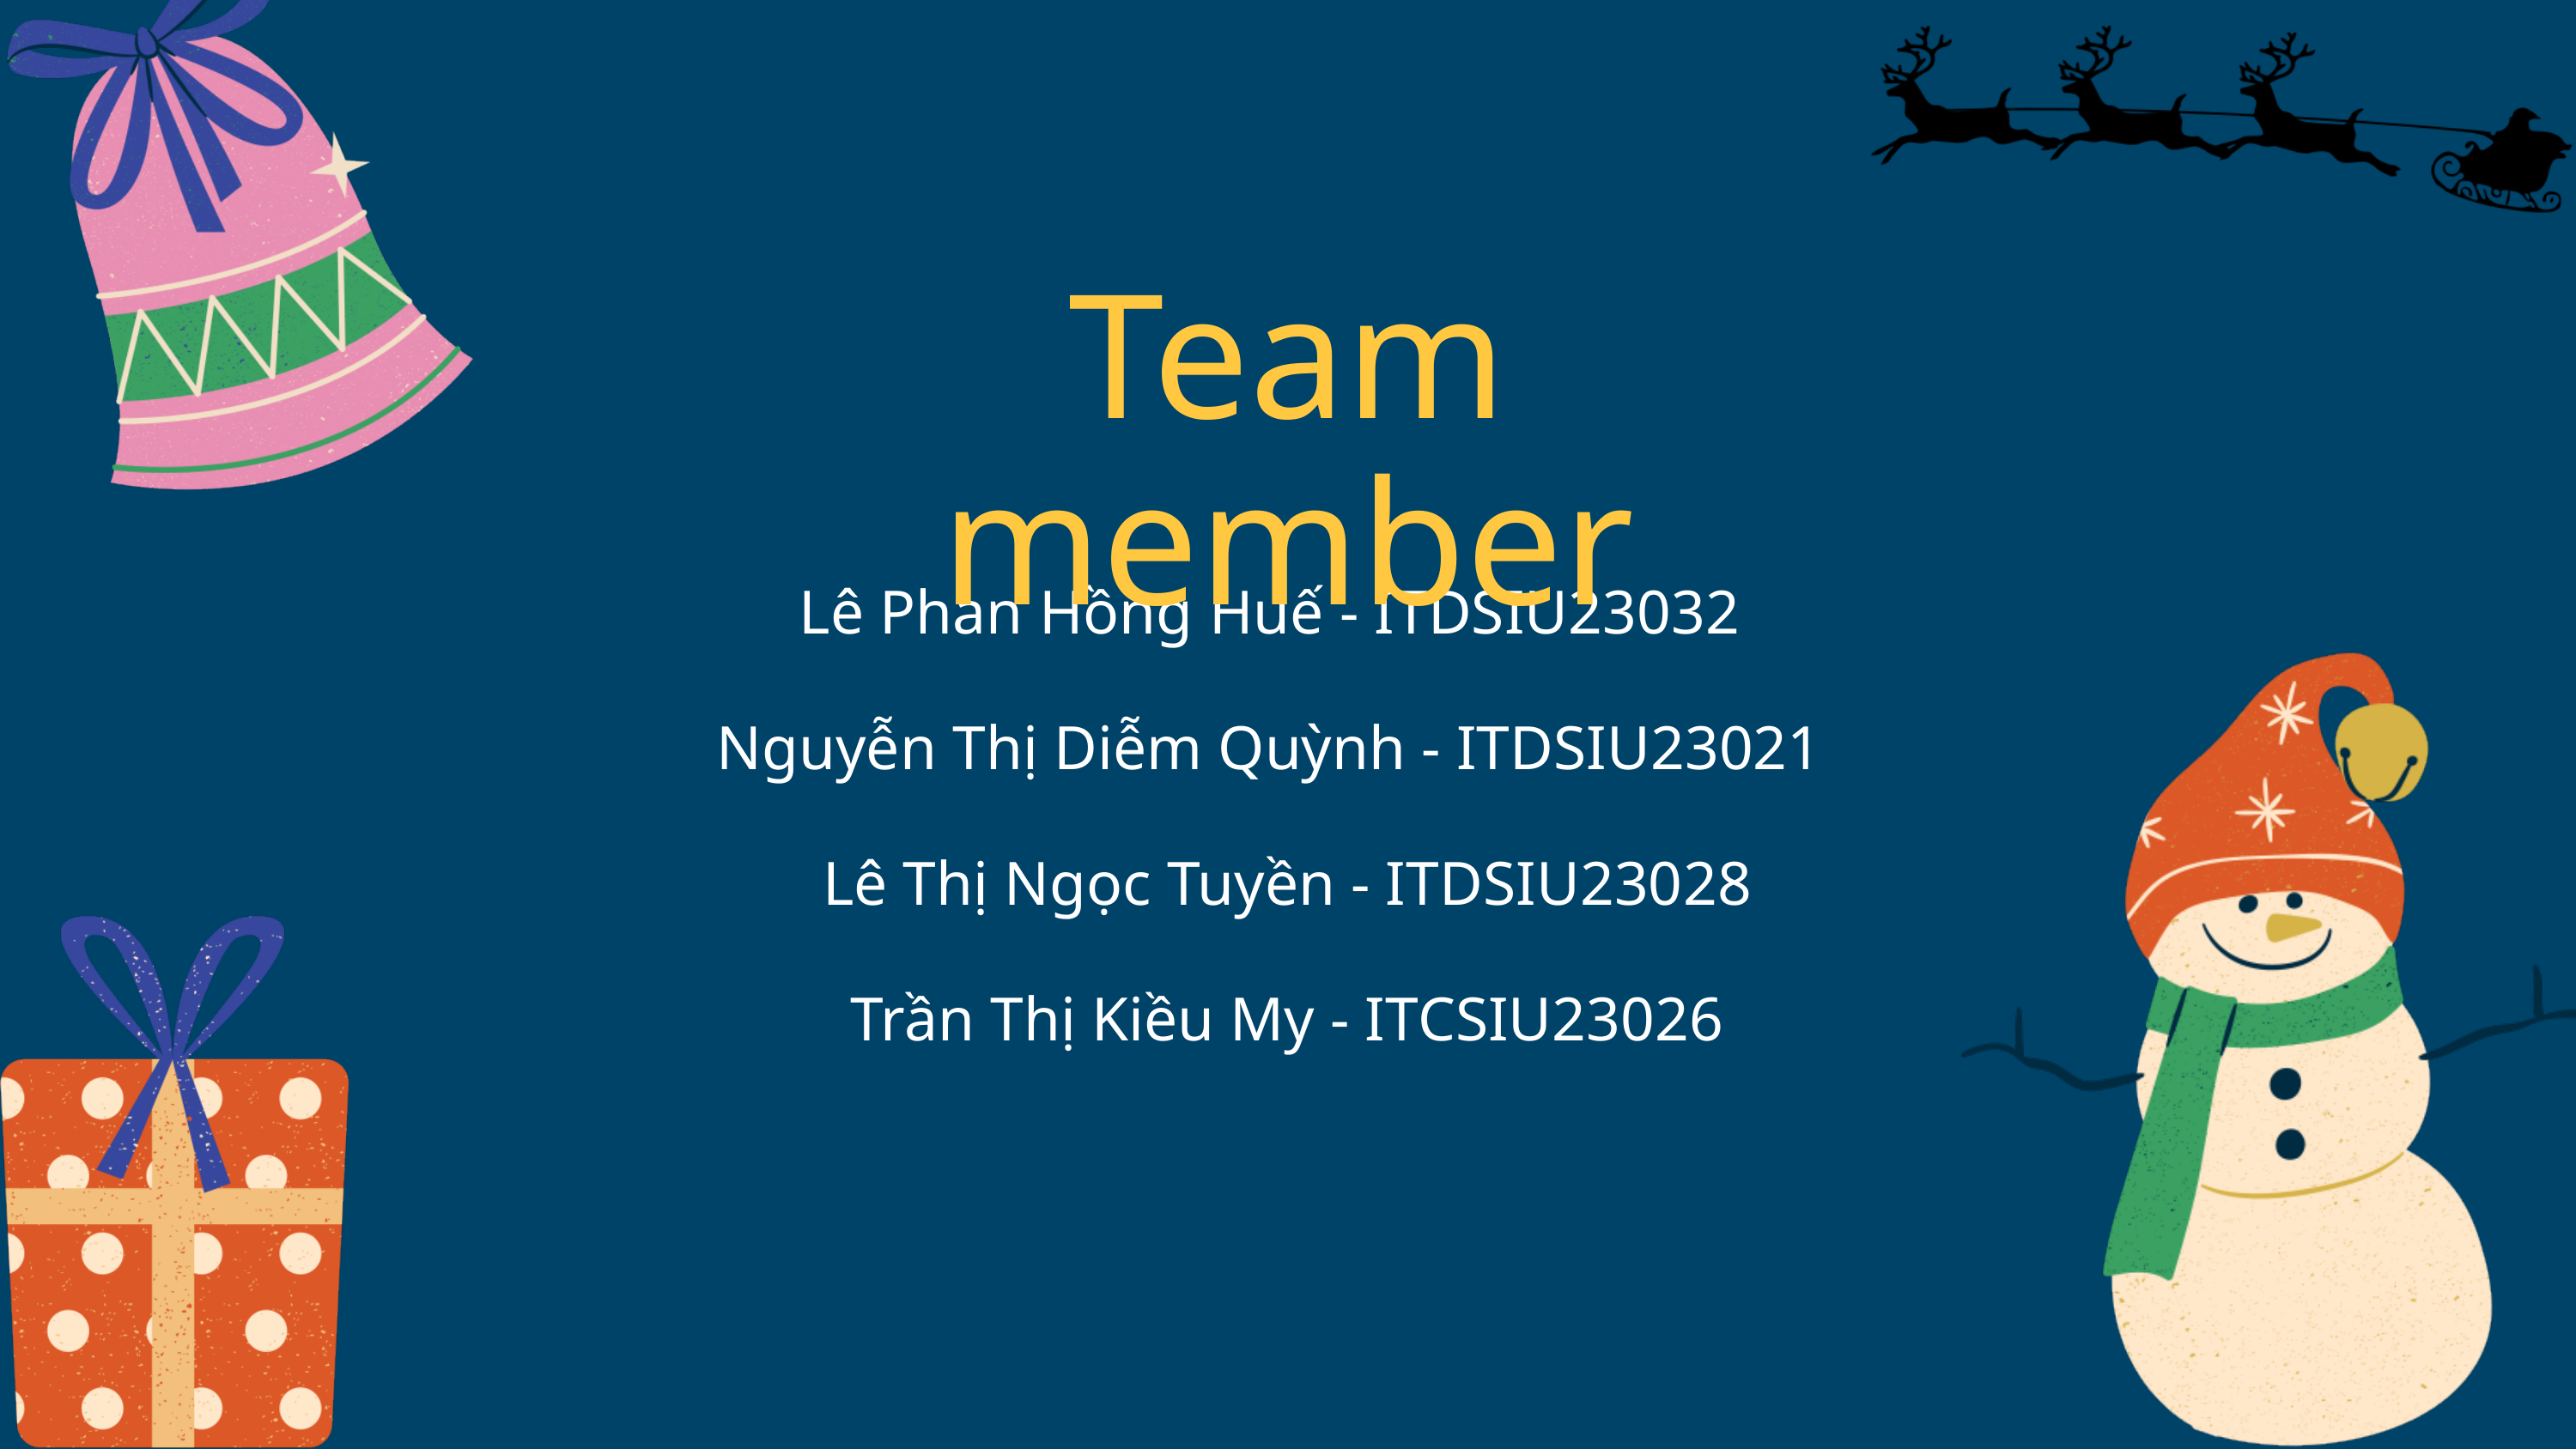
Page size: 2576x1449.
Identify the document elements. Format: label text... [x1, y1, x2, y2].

text_box [0, 0, 473, 505]
text_box [0, 913, 349, 1449]
text_box Lê Phan Hồng Huế - ITDSIU23032 [783, 640, 1758, 646]
text_box Team member [720, 267, 1856, 640]
text_box Nguyễn Thị Diễm Quỳnh - ITDSIU23021 [669, 697, 1871, 782]
text_box [1837, 0, 2576, 391]
text_box [1960, 650, 2576, 1449]
text_box Trần Thị Kiều My - ITCSIU23026 [800, 968, 1775, 1053]
text_box Lê Thị Ngọc Tuyền - ITDSIU23028 [800, 833, 1775, 918]
